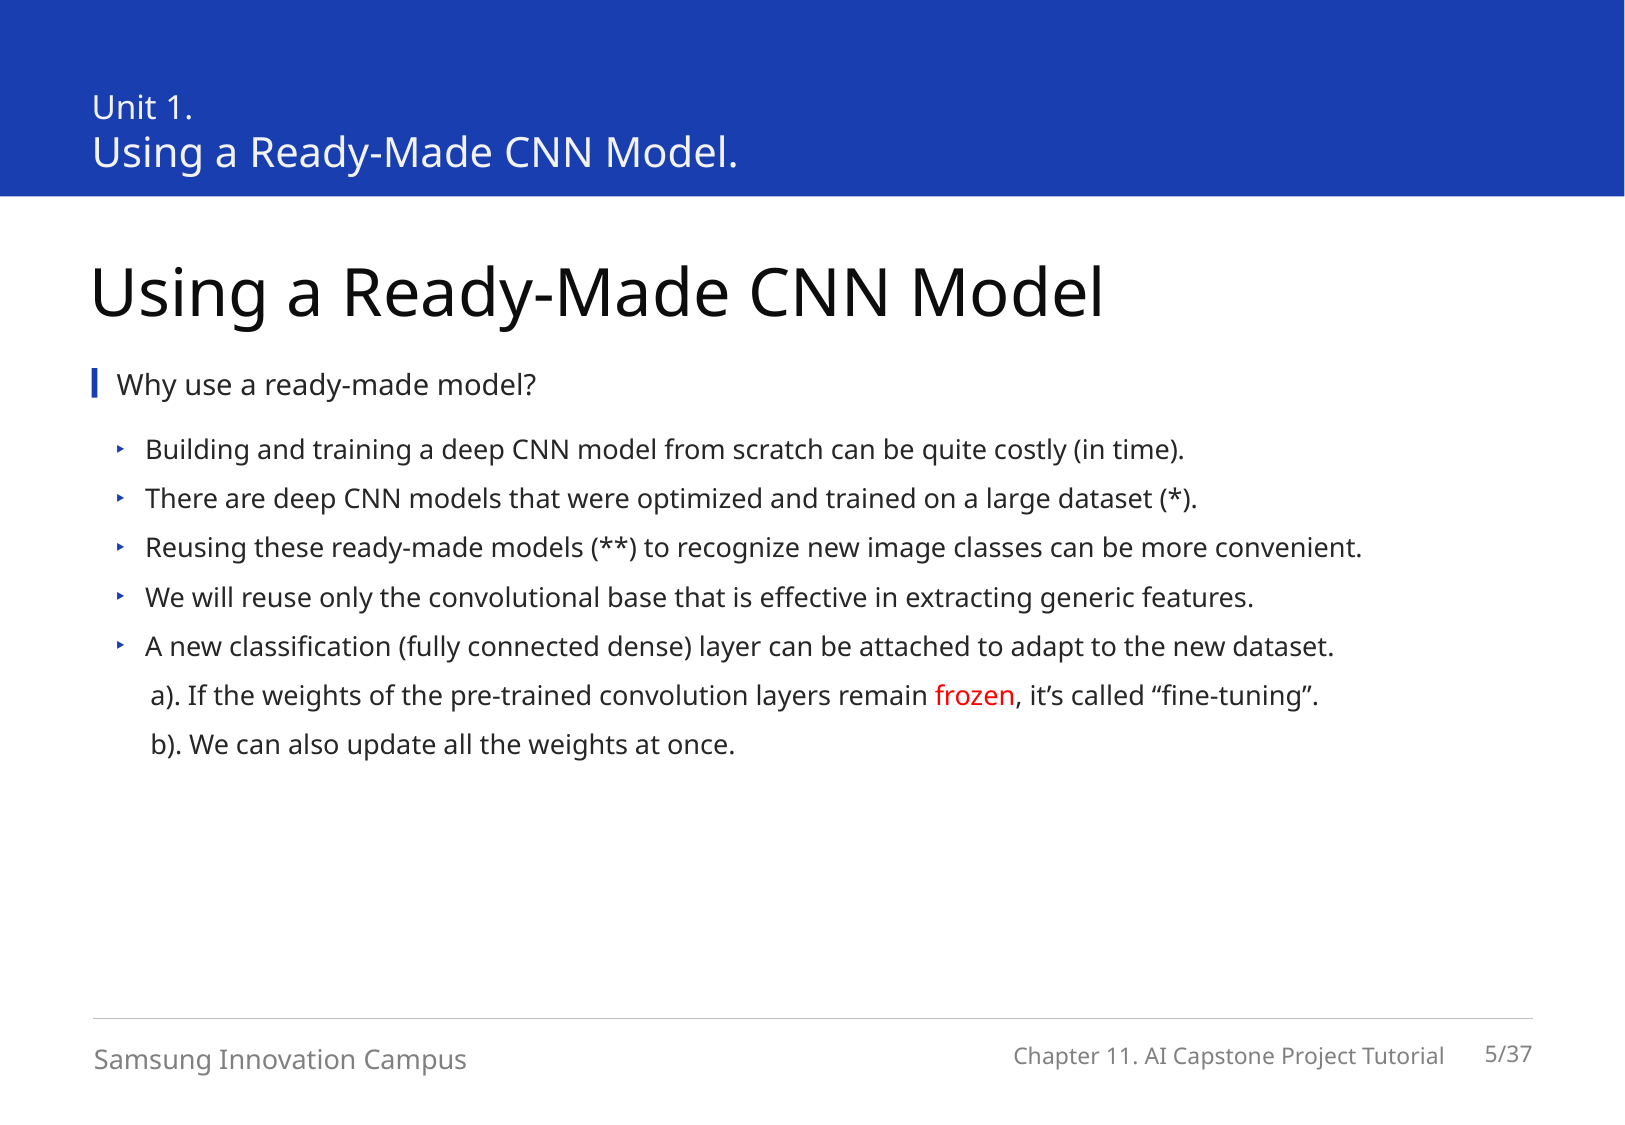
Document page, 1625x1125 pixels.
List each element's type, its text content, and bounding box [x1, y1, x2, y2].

text_box Unit 1. Using a Ready-Made CNN Model. [91, 85, 1048, 177]
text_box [91, 366, 1533, 402]
text_box Building and training a deep CNN model from scratch can be quite costly (in time). There are deep CNN models that were optimized and trained on a large dataset (*). Reusing these ready-made models (**) to recognize new image classes can be more convenient. We will reuse only the convolutional base that is effective in extracting generic features. A new classification (fully connected dense) layer can be attached to adapt to the new dataset. a). If the weights of the pre-trained convolution layers remain frozen, it’s called “fine-tuning”. b). We can also update all the weights at once. [114, 420, 1534, 773]
text_box Using a Ready-Made CNN Model [89, 249, 1534, 331]
